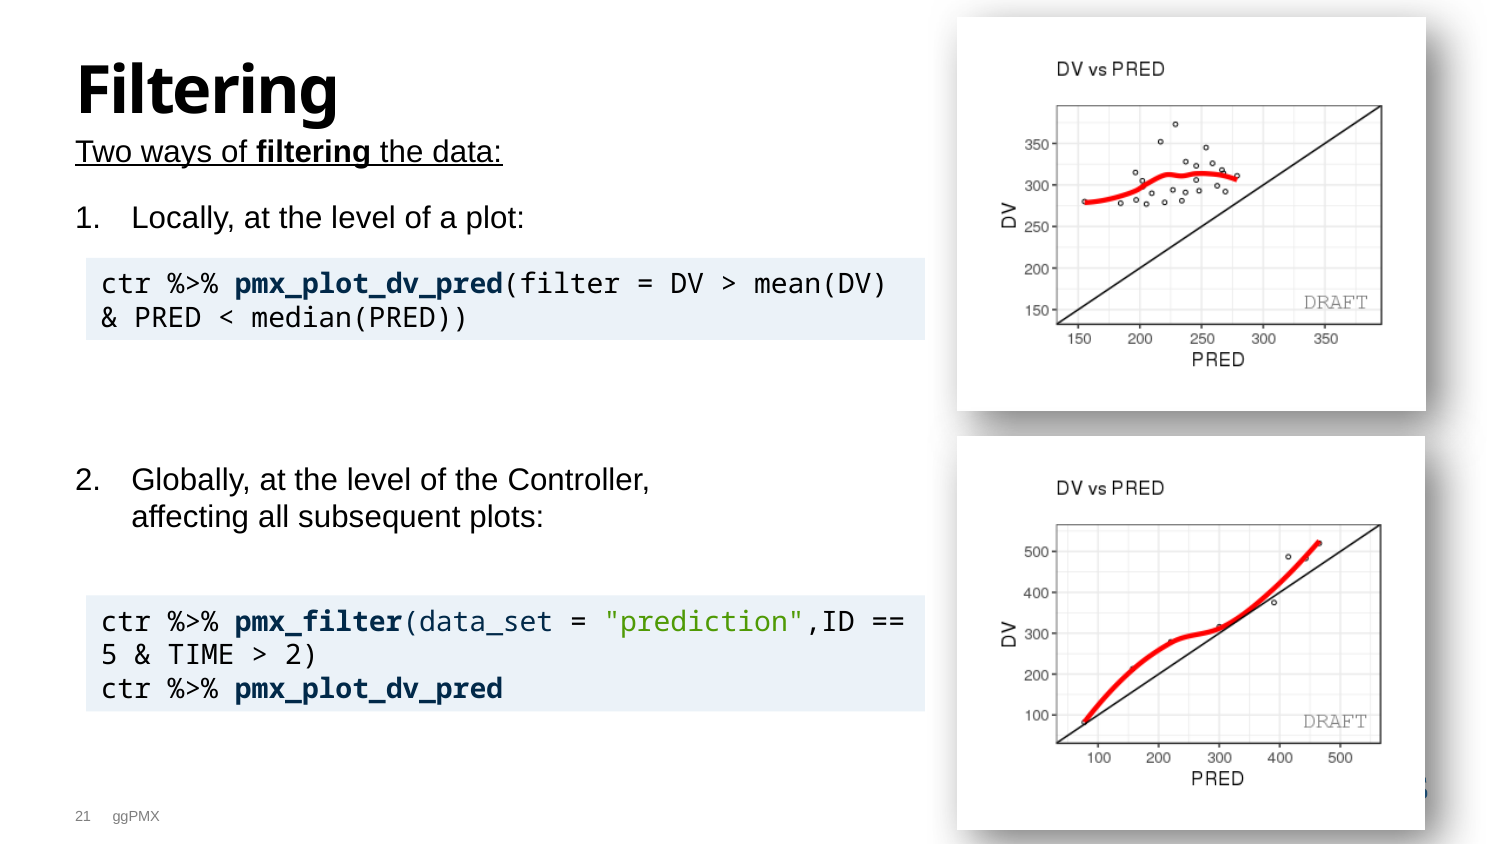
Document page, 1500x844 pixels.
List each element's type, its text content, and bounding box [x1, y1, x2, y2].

text_box ctr %>% pmx_filter(data_set = "prediction",ID == 5 & TIME > 2) ctr %>% pmx_plot_dv_pred [86, 595, 925, 712]
list Two ways of filtering the data: Locally, at the level of a plot: Globally, at the level of the Controller, affecting all subsequent plots: [75, 131, 769, 743]
picture [956, 436, 1426, 830]
picture [957, 17, 1426, 411]
footer ggPMX [113, 806, 735, 844]
slide_number 21 [75, 806, 113, 844]
title Filtering [75, 56, 941, 214]
text_box ctr %>% pmx_plot_dv_pred(filter = DV > mean(DV) & PRED < median(PRED)) [86, 257, 925, 340]
